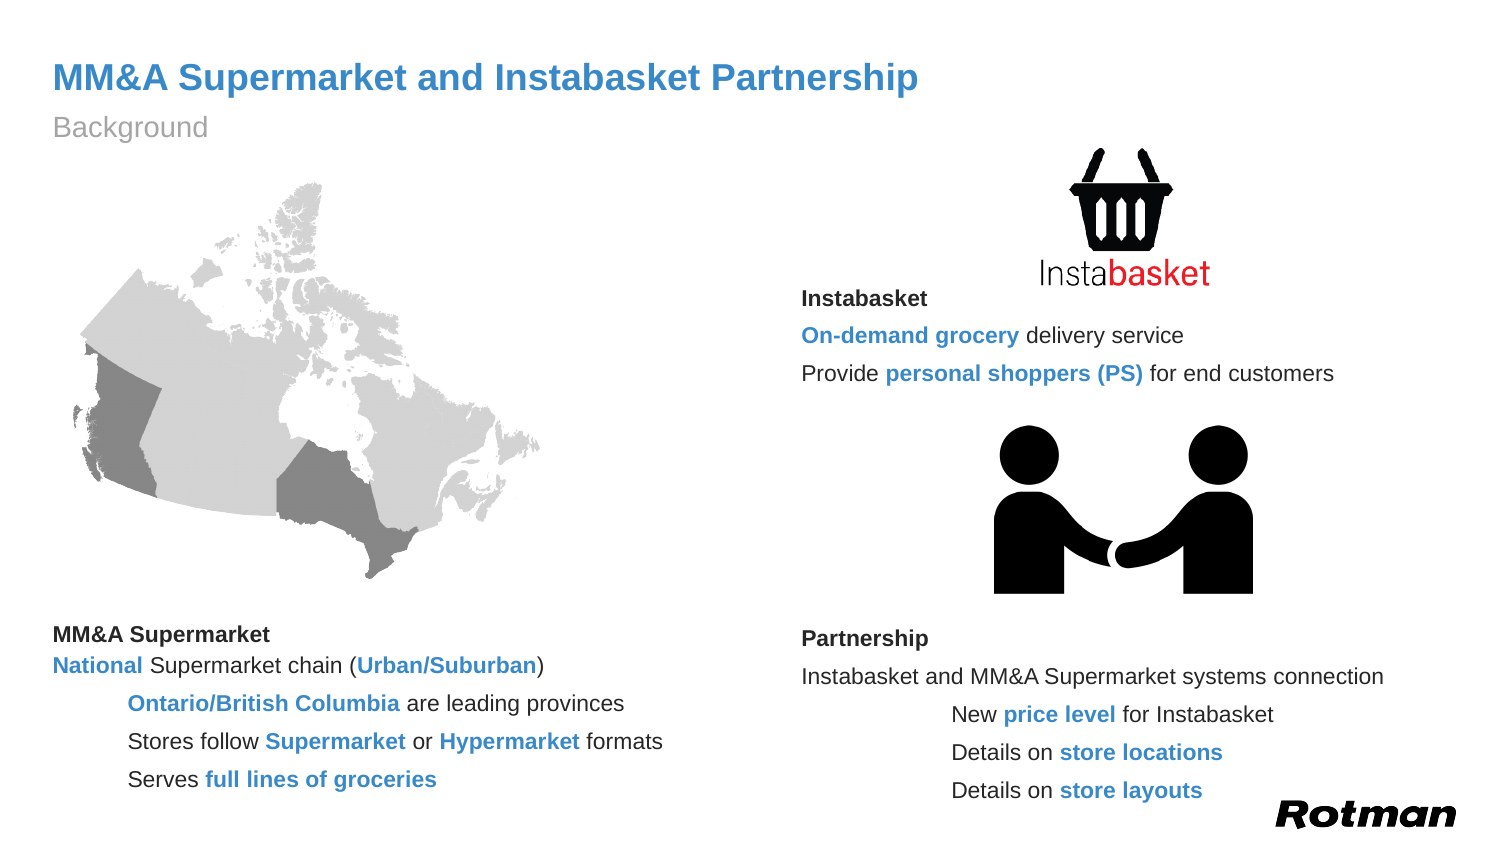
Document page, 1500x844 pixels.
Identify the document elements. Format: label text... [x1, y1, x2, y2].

picture [1037, 148, 1211, 297]
text_box Instabasket On-demand grocery delivery service Provide personal shoppers (PS) for end customers Partnership Instabasket and MM&A Supermarket systems connection New price level for Instabasket Details on store locations Details on store layouts [786, 230, 1500, 818]
picture [994, 425, 1253, 594]
picture [1266, 818, 1466, 842]
list MM&A Supermarket National Supermarket chain (Urban/Suburban) Ontario/British Columbia are leading provinces Stores follow Supermarket or Hypermarket formats Serves full lines of groceries [41, 613, 733, 828]
title MM&A Supermarket and Instabasket Partnership [41, 33, 1223, 103]
picture [73, 182, 540, 580]
subtitle Background [41, 103, 1223, 169]
